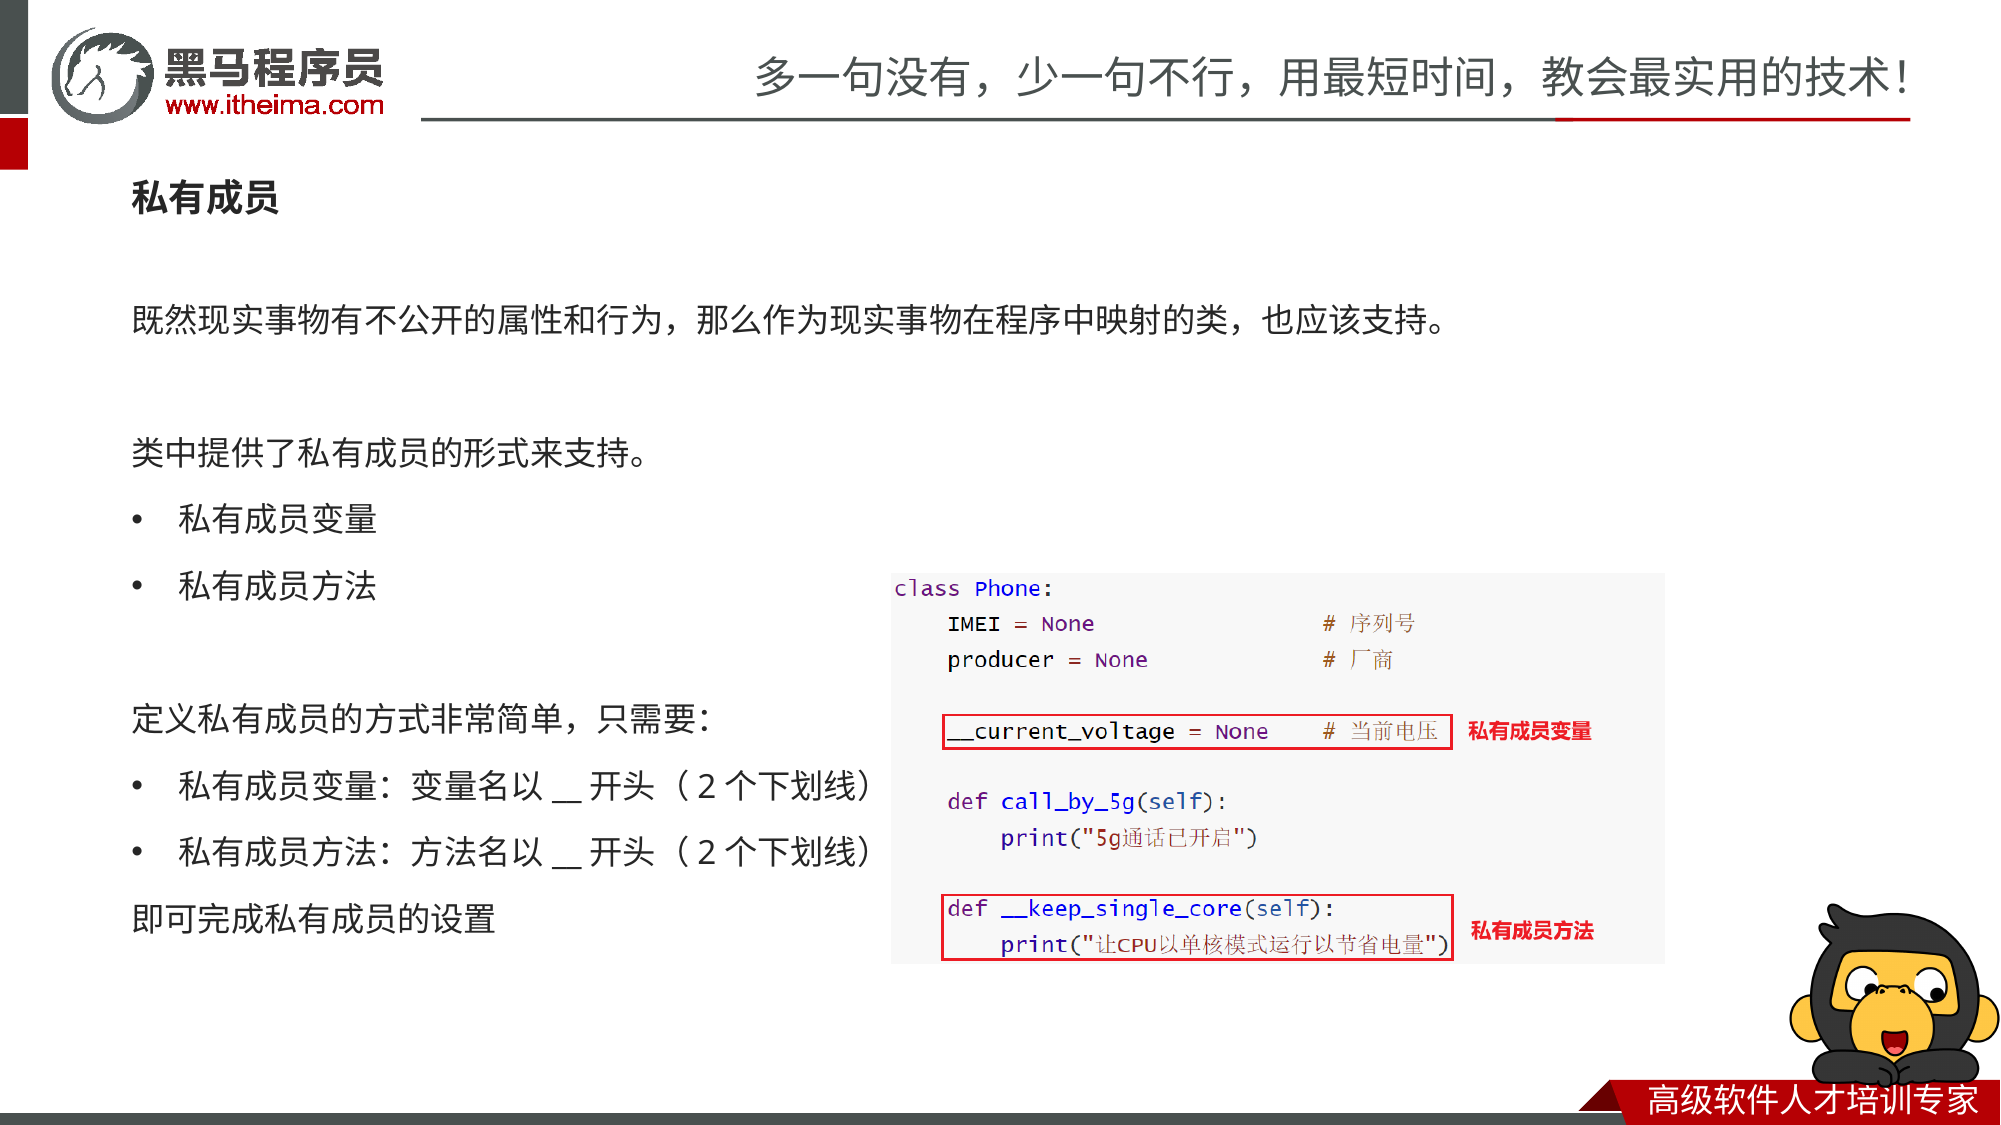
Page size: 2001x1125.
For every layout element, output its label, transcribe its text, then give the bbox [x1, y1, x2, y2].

picture [1753, 844, 2000, 1125]
list 私有成员 [116, 154, 1872, 239]
list 既然现实事物有不公开的属性和行为，那么作为现实事物在程序中映射的类，也应该支持。 类中提供了私有成员的形式来支持。 私有成员变量 私有成员方法 定义私有成员的方式非常简单，只需要： 私有成员变量：变量名以__开头（2个下划线） 私有成员方法：方法名以__开头（2个下划线） 即可完成私有成员的设置 [116, 271, 1872, 964]
picture [50, 26, 384, 125]
picture [891, 573, 1665, 964]
